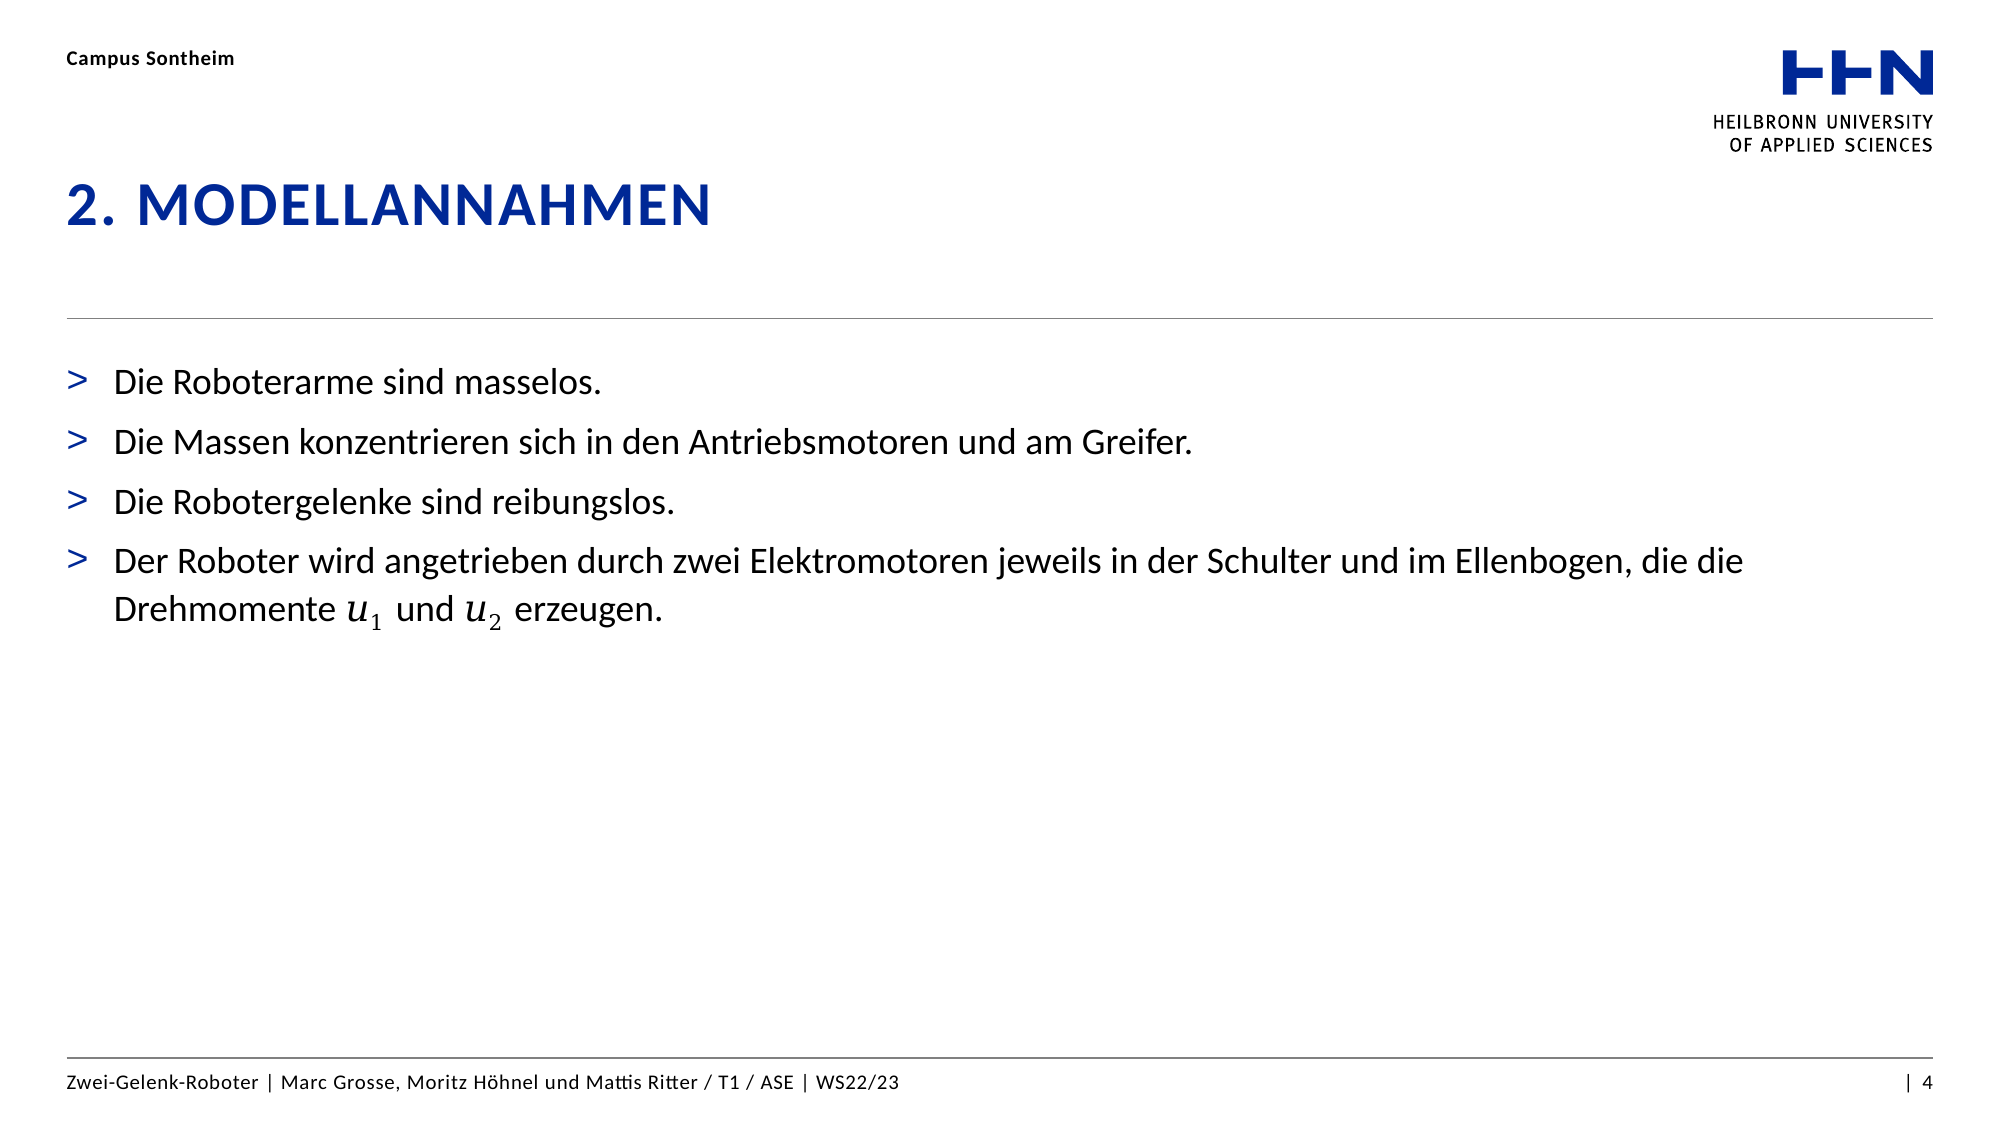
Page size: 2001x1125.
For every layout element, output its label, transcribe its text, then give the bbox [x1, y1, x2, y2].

title 2. Modellannahmen [66, 169, 1933, 311]
slide_number | 4 [1621, 1068, 1933, 1105]
slide_number Campus Sontheim [66, 45, 1277, 81]
list Die Roboterarme sind masselos. Die Massen konzentrieren sich in den Antriebsmotoren und am Greifer. Die Robotergelenke sind reibungslos. Der Roboter wird angetrieben durch zwei Elektromotoren jeweils in der Schulter und im Ellenbogen, die die Drehmomente 𝑢1 und 𝑢2 erzeugen. [66, 354, 1933, 1025]
footer Zwei-Gelenk-Roboter | Marc Grosse, Moritz Höhnel und Mattis Ritter / T1 / ASE | WS22/23 [66, 1068, 1277, 1105]
